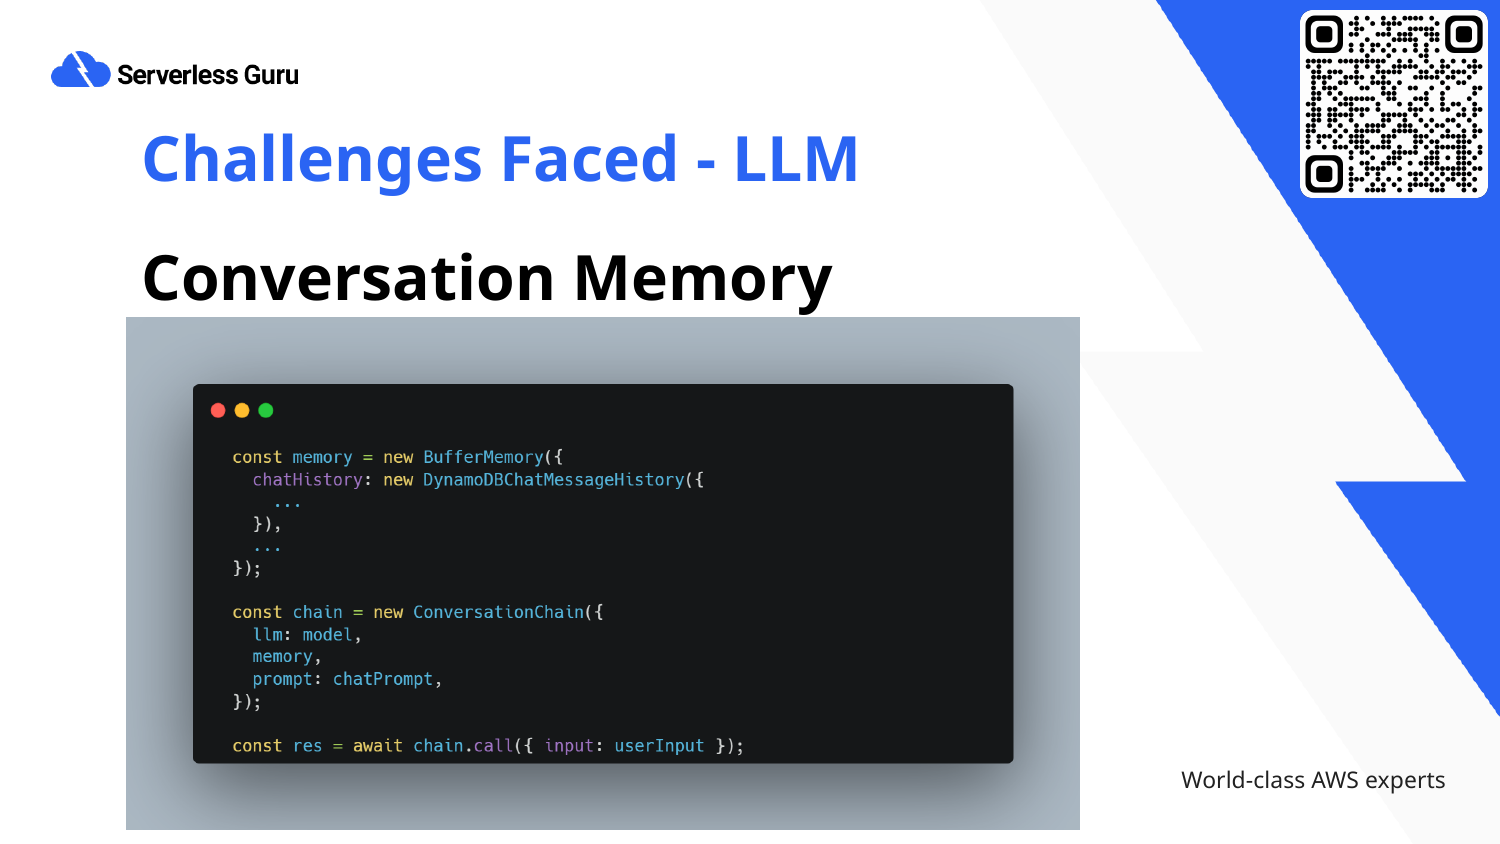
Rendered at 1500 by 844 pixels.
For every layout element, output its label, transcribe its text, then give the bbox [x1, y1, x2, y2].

title Challenges Faced - LLM [126, 103, 1142, 198]
picture [0, 0, 1500, 844]
title Conversation Memory [126, 223, 901, 317]
